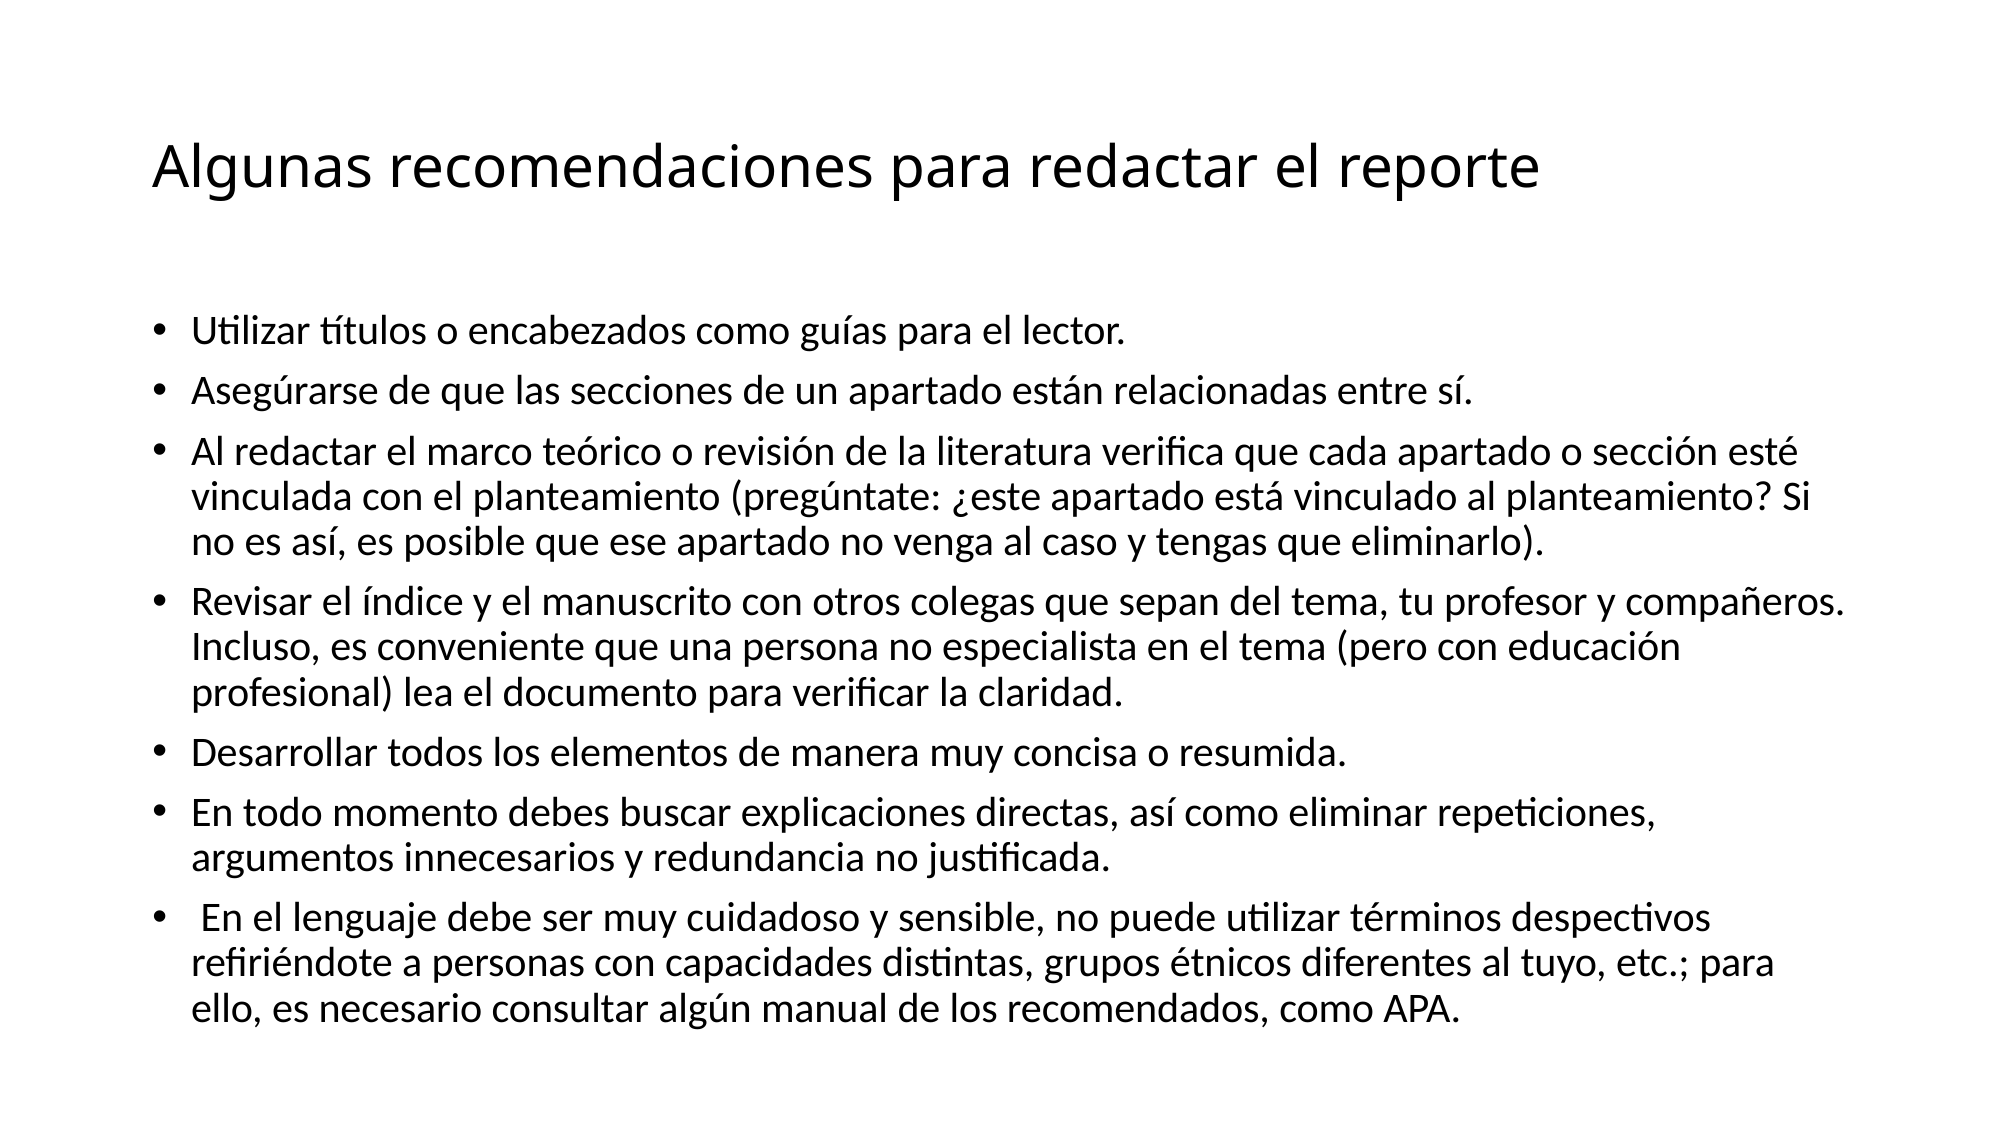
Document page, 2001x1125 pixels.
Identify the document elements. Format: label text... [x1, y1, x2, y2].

list Utilizar títulos o encabezados como guías para el lector. Asegúrarse de que las secciones de un apartado están relacionadas entre sí. Al redactar el marco teórico o revisión de la literatura verifica que cada apartado o sección esté vinculada con el planteamiento (pregúntate: ¿este apartado está vinculado al planteamiento? Si no es así, es posible que ese apartado no venga al caso y tengas que eliminarlo). Revisar el índice y el manuscrito con otros colegas que sepan del tema, tu profesor y compañeros. Incluso, es conveniente que una persona no especialista en el tema (pero con educación profesional) lea el documento para verificar la claridad. Desarrollar todos los elementos de manera muy concisa o resumida. En todo momento debes buscar explicaciones directas, así como eliminar repeticiones, argumentos innecesarios y redundancia no justificada. En el lenguaje debe ser muy cuidadoso y sensible, no puede utilizar términos despectivos refiriéndote a personas con capacidades distintas, grupos étnicos diferentes al tuyo, etc.; para ello, es necesario consultar algún manual de los recomendados, como APA. [137, 299, 1863, 1041]
title Algunas recomendaciones para redactar el reporte [137, 59, 1863, 278]
